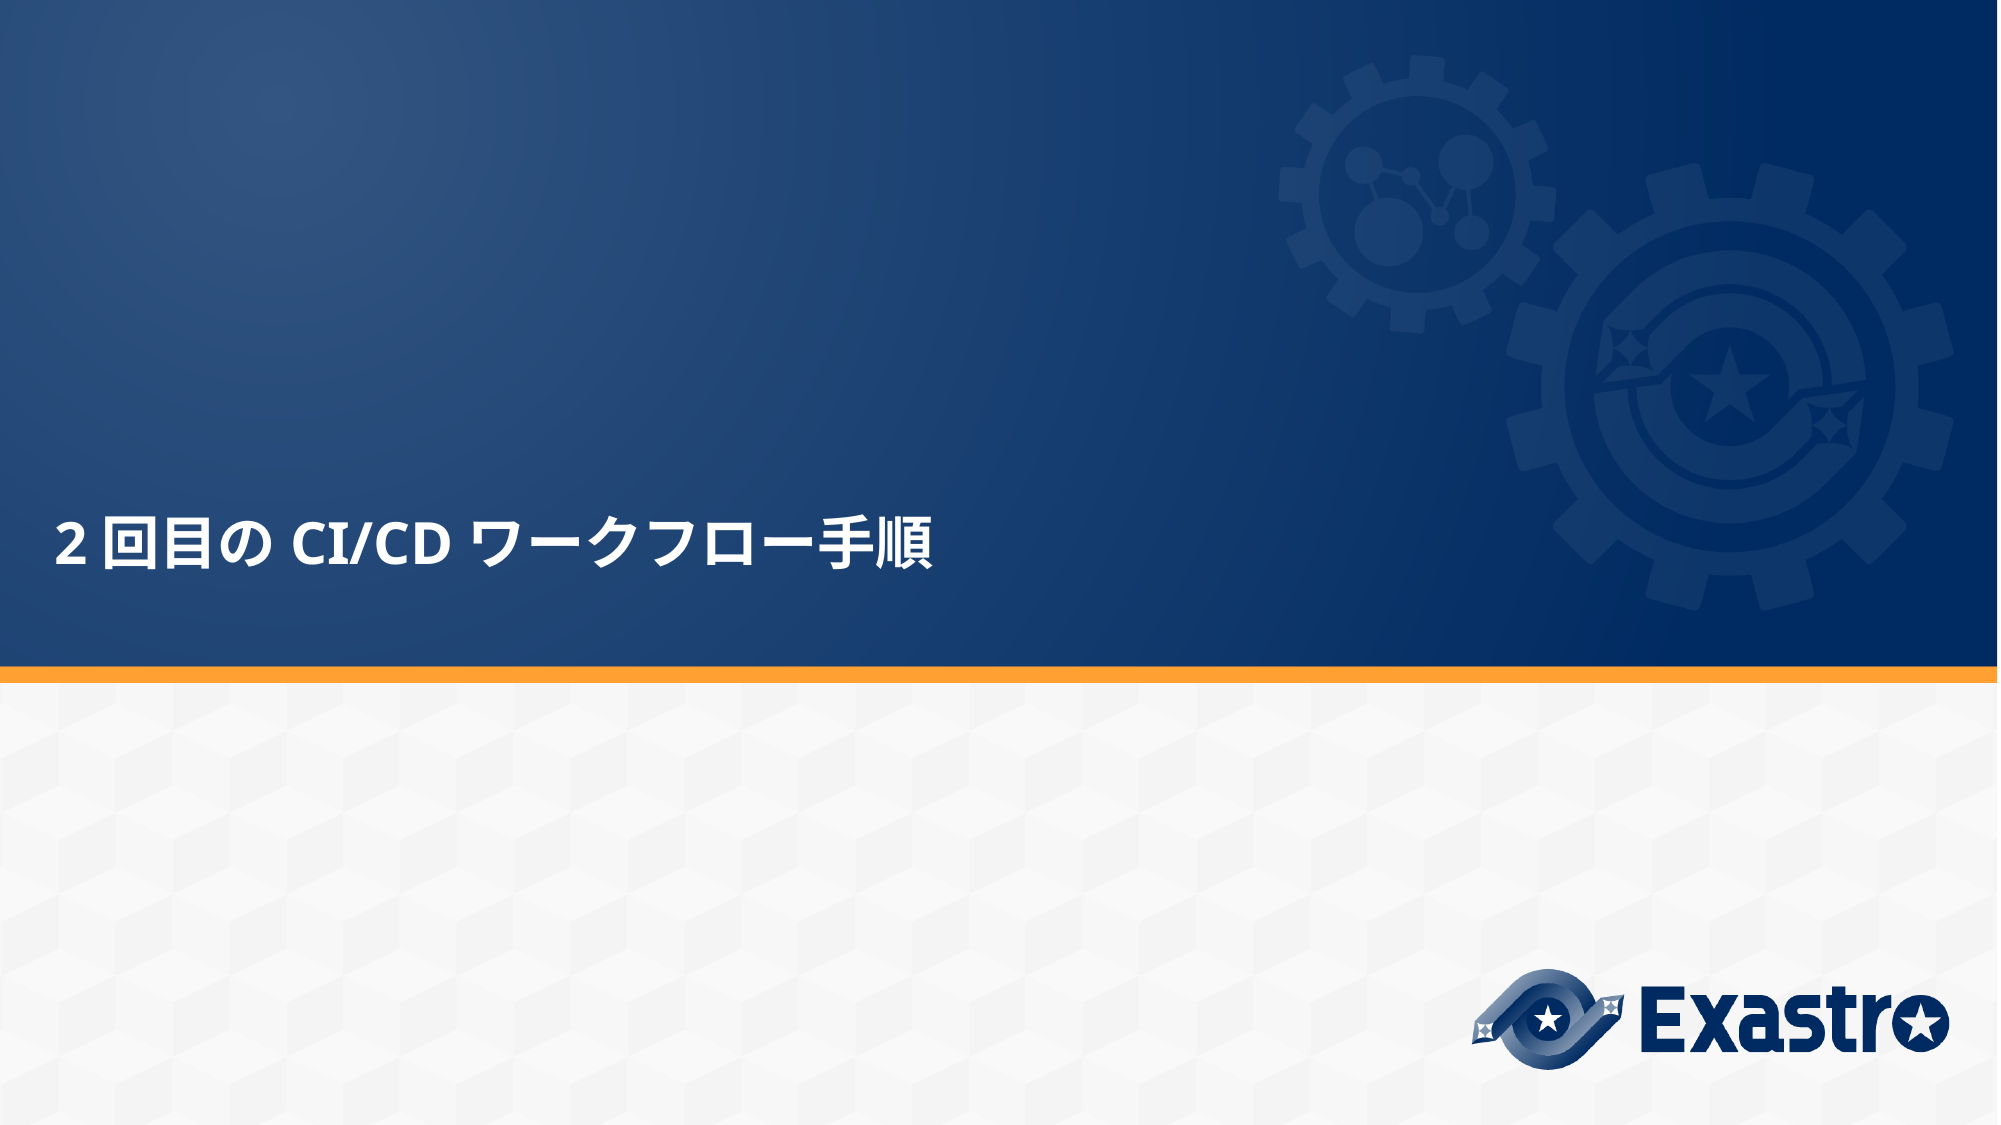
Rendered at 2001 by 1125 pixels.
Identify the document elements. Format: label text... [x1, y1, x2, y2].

picture [0, 0, 2000, 1125]
title 2回目のCI/CDワークフロー手順 [39, 499, 1961, 577]
